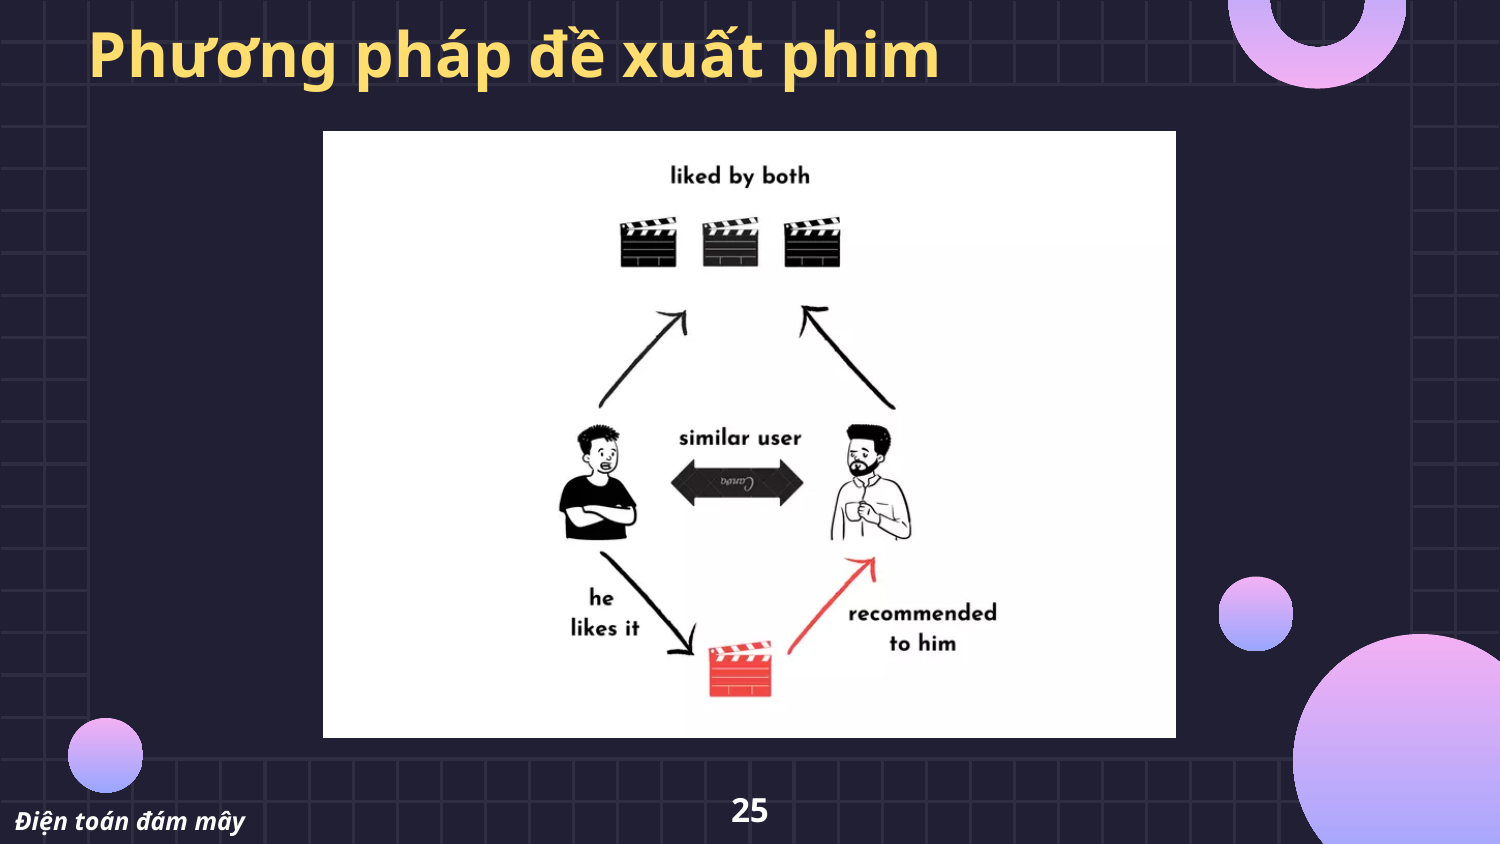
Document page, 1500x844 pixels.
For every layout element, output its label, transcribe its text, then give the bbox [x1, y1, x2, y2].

text_box Điện toán đám mây [0, 783, 492, 844]
title Phương pháp đề xuất phim [72, 14, 1338, 90]
text_box [1218, 576, 1294, 652]
text_box 25 [712, 782, 788, 843]
picture [323, 131, 1177, 738]
